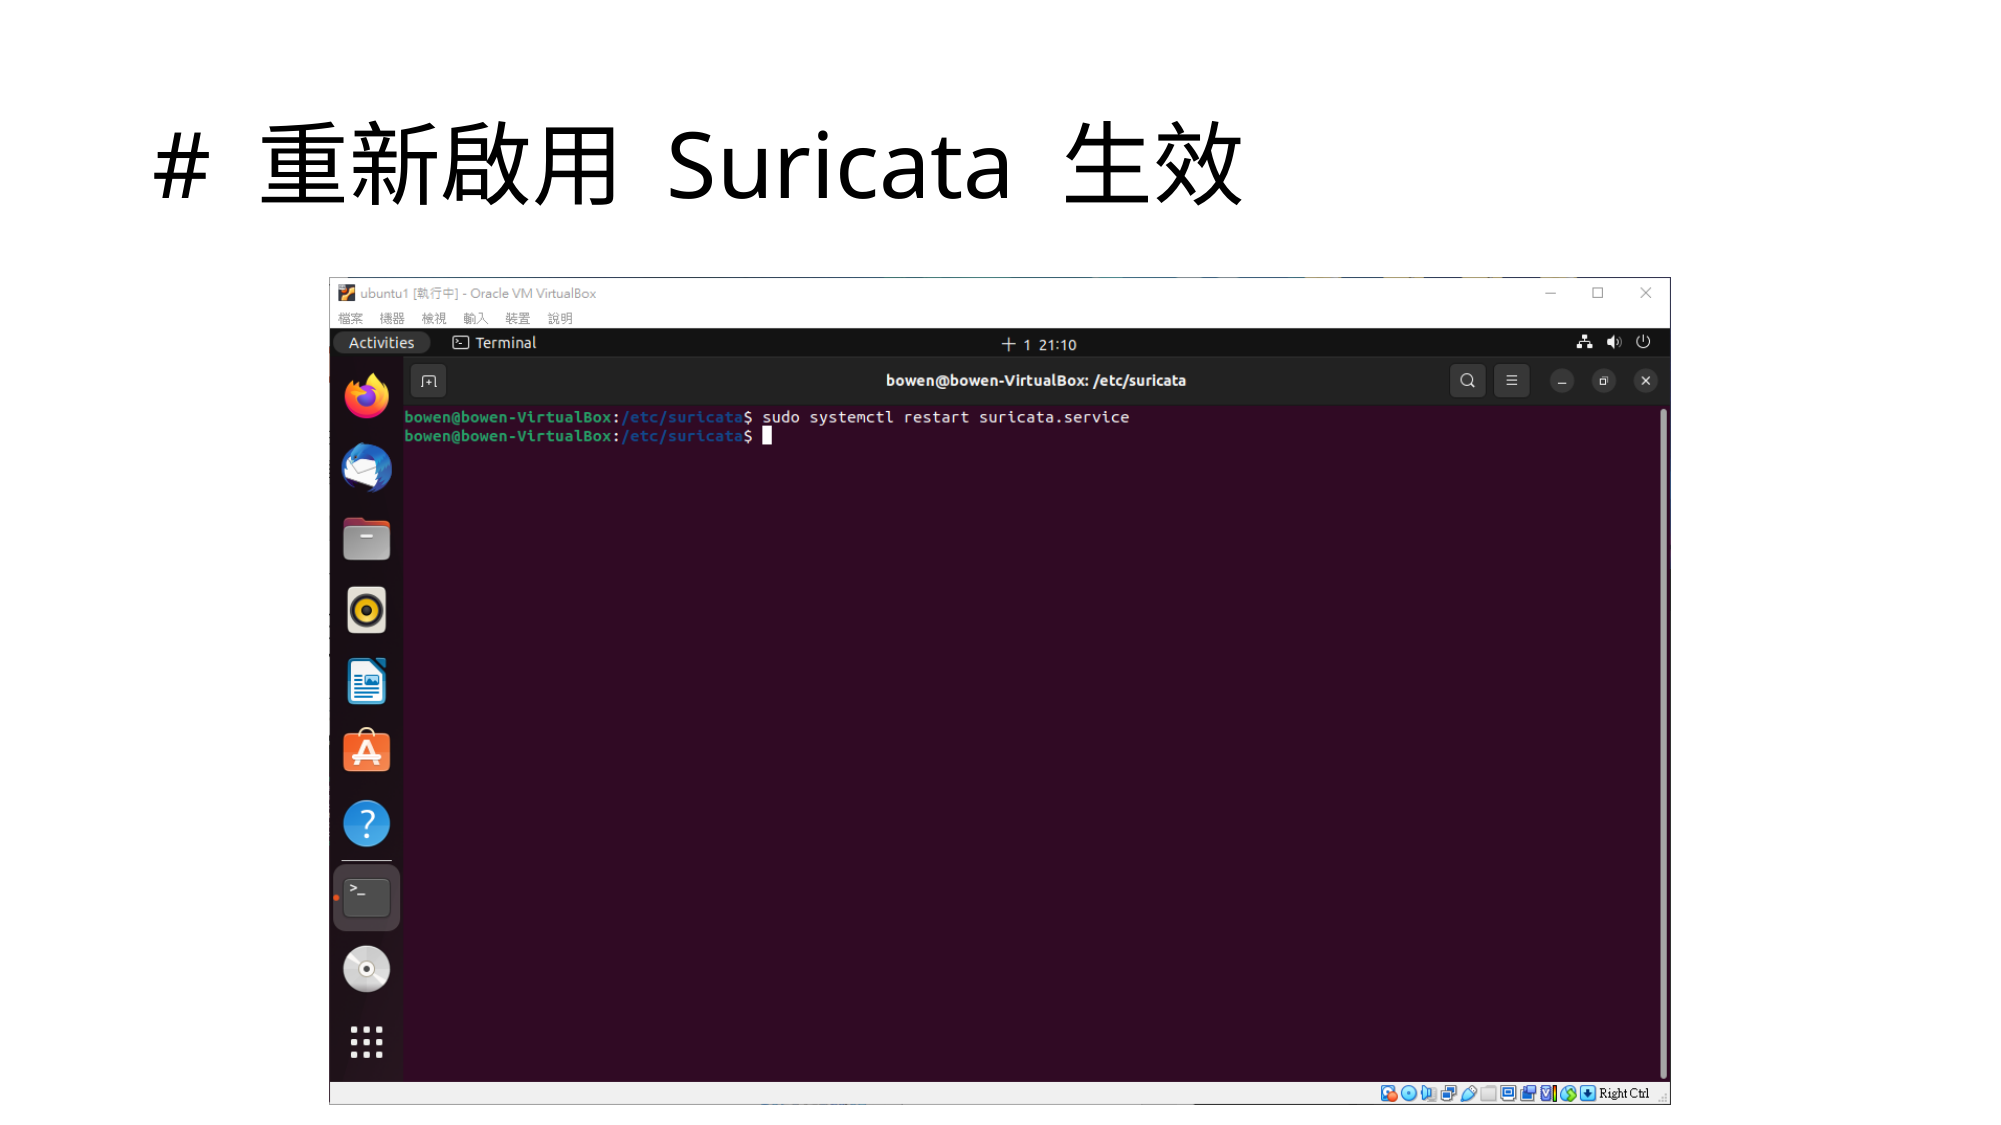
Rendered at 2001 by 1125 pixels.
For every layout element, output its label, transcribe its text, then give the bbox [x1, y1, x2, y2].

title # 重新啟用 Suricata 生效 [137, 59, 1863, 278]
picture [329, 277, 1671, 1105]
